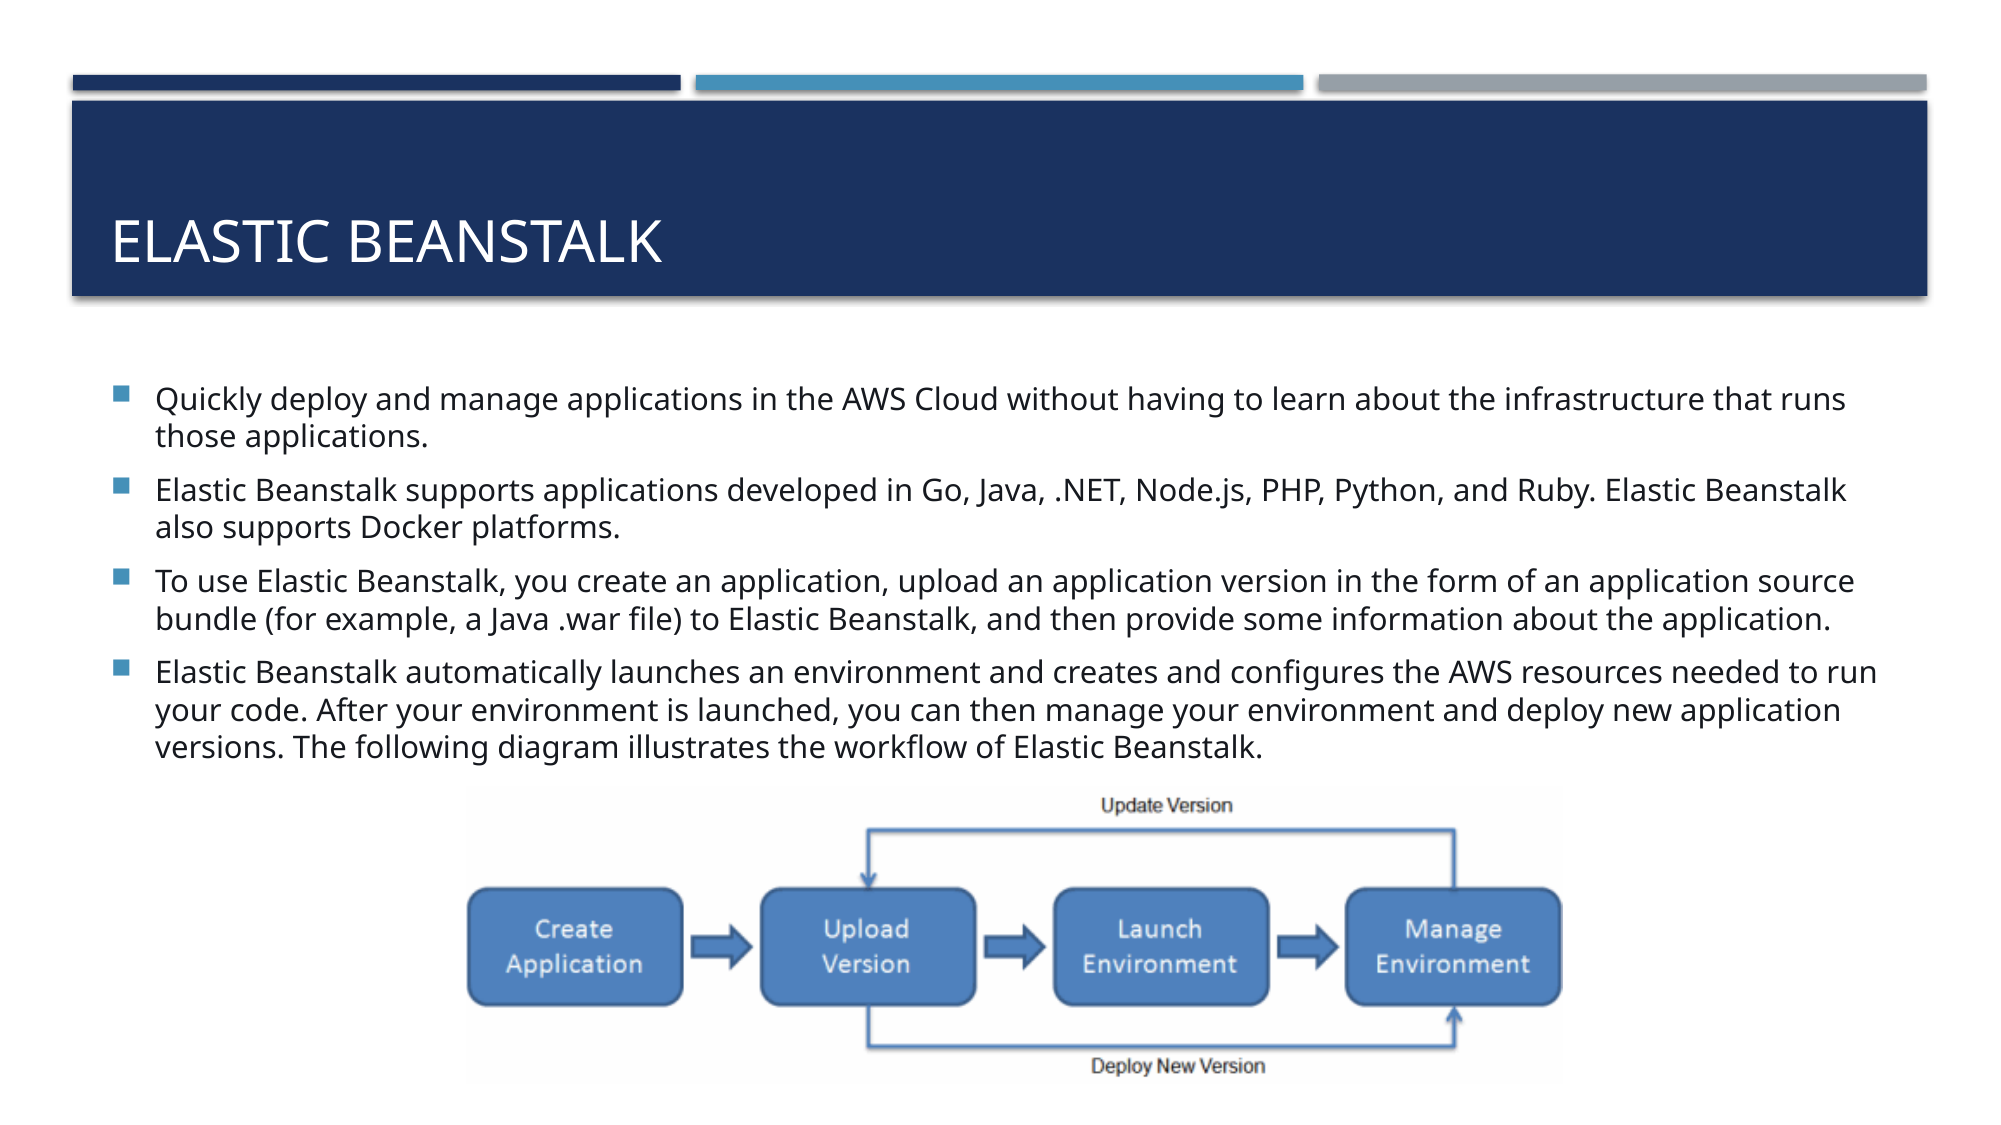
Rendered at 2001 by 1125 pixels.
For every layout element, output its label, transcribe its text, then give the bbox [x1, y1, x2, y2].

list Quickly deploy and manage applications in the AWS Cloud without having to learn about the infrastructure that runs those applications. Elastic Beanstalk supports applications developed in Go, Java, .NET, Node.js, PHP, Python, and Ruby. Elastic Beanstalk also supports Docker platforms. To use Elastic Beanstalk, you create an application, upload an application version in the form of an application source bundle (for example, a Java .war file) to Elastic Beanstalk, and then provide some information about the application. Elastic Beanstalk automatically launches an environment and creates and configures the AWS resources needed to run your code. After your environment is launched, you can then manage your environment and deploy new application versions. The following diagram illustrates the workflow of Elastic Beanstalk. [95, 357, 1905, 787]
title ELASTIC BEANSTALK [95, 115, 1905, 282]
picture [465, 786, 1564, 1085]
